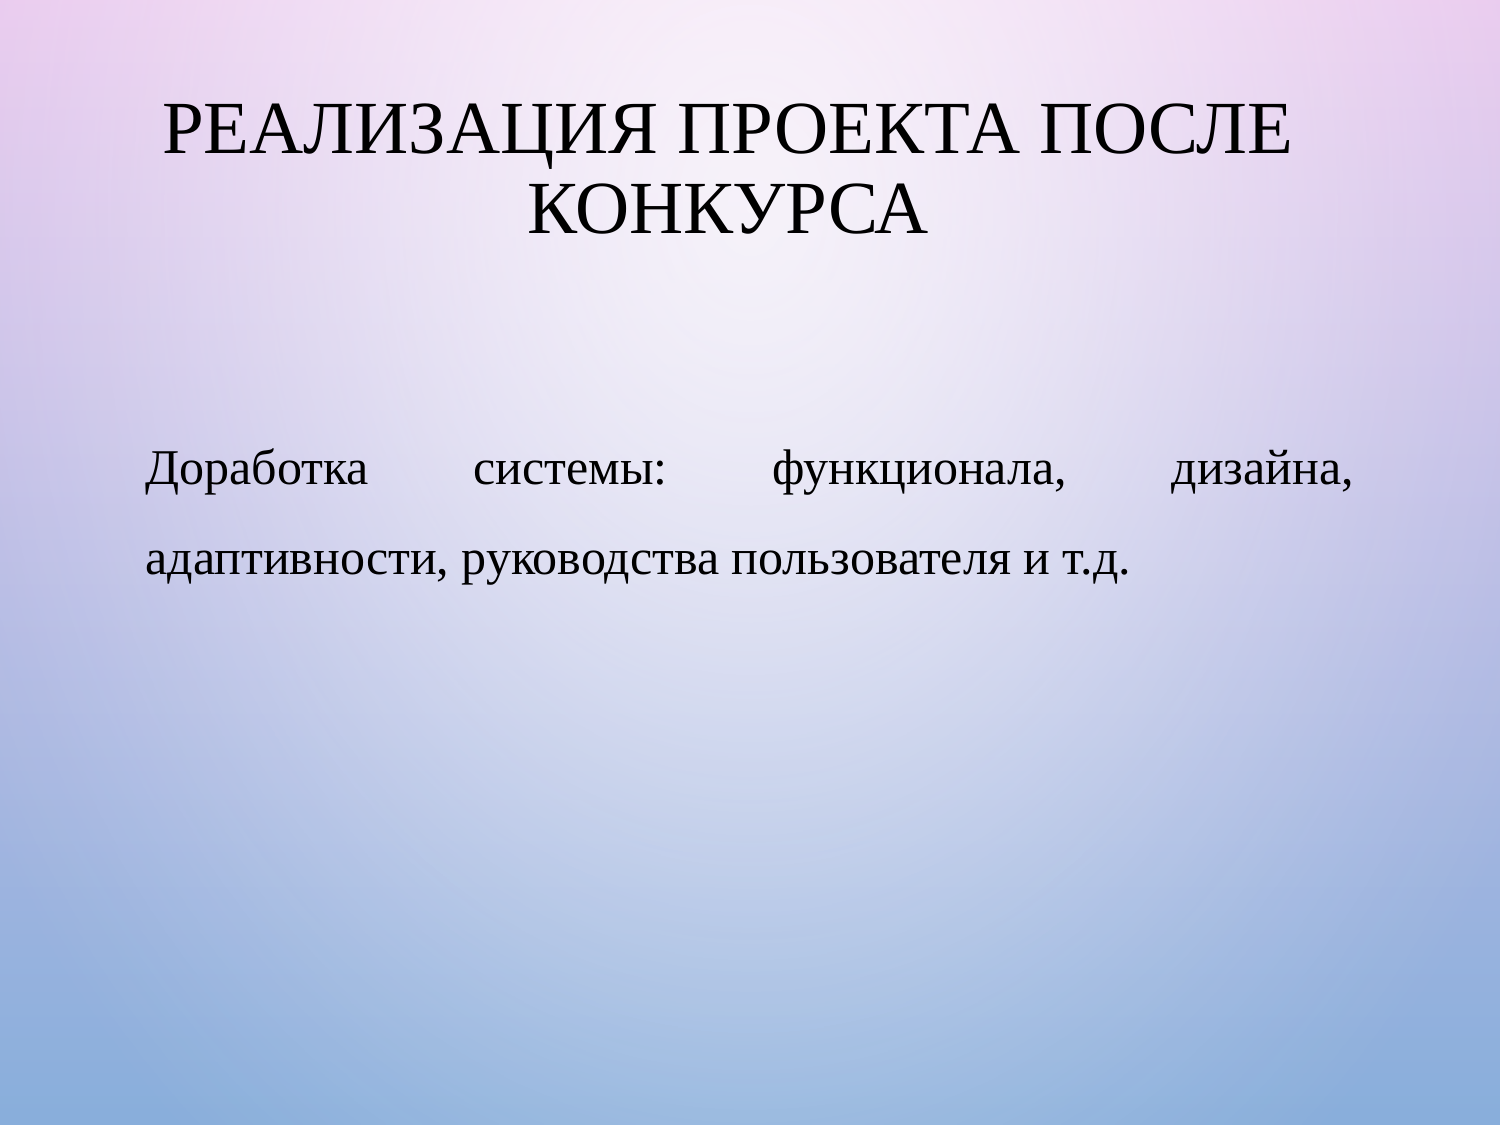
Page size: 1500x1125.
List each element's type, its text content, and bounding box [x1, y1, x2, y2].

title Реализация проекта после конкурса [53, 54, 1404, 284]
text_box Доработка системы: функционала, дизайна, адаптивности, руководства пользователя и т.д. [130, 397, 1370, 592]
title Расценка труда по месяцам [0, 0, 1500, 615]
